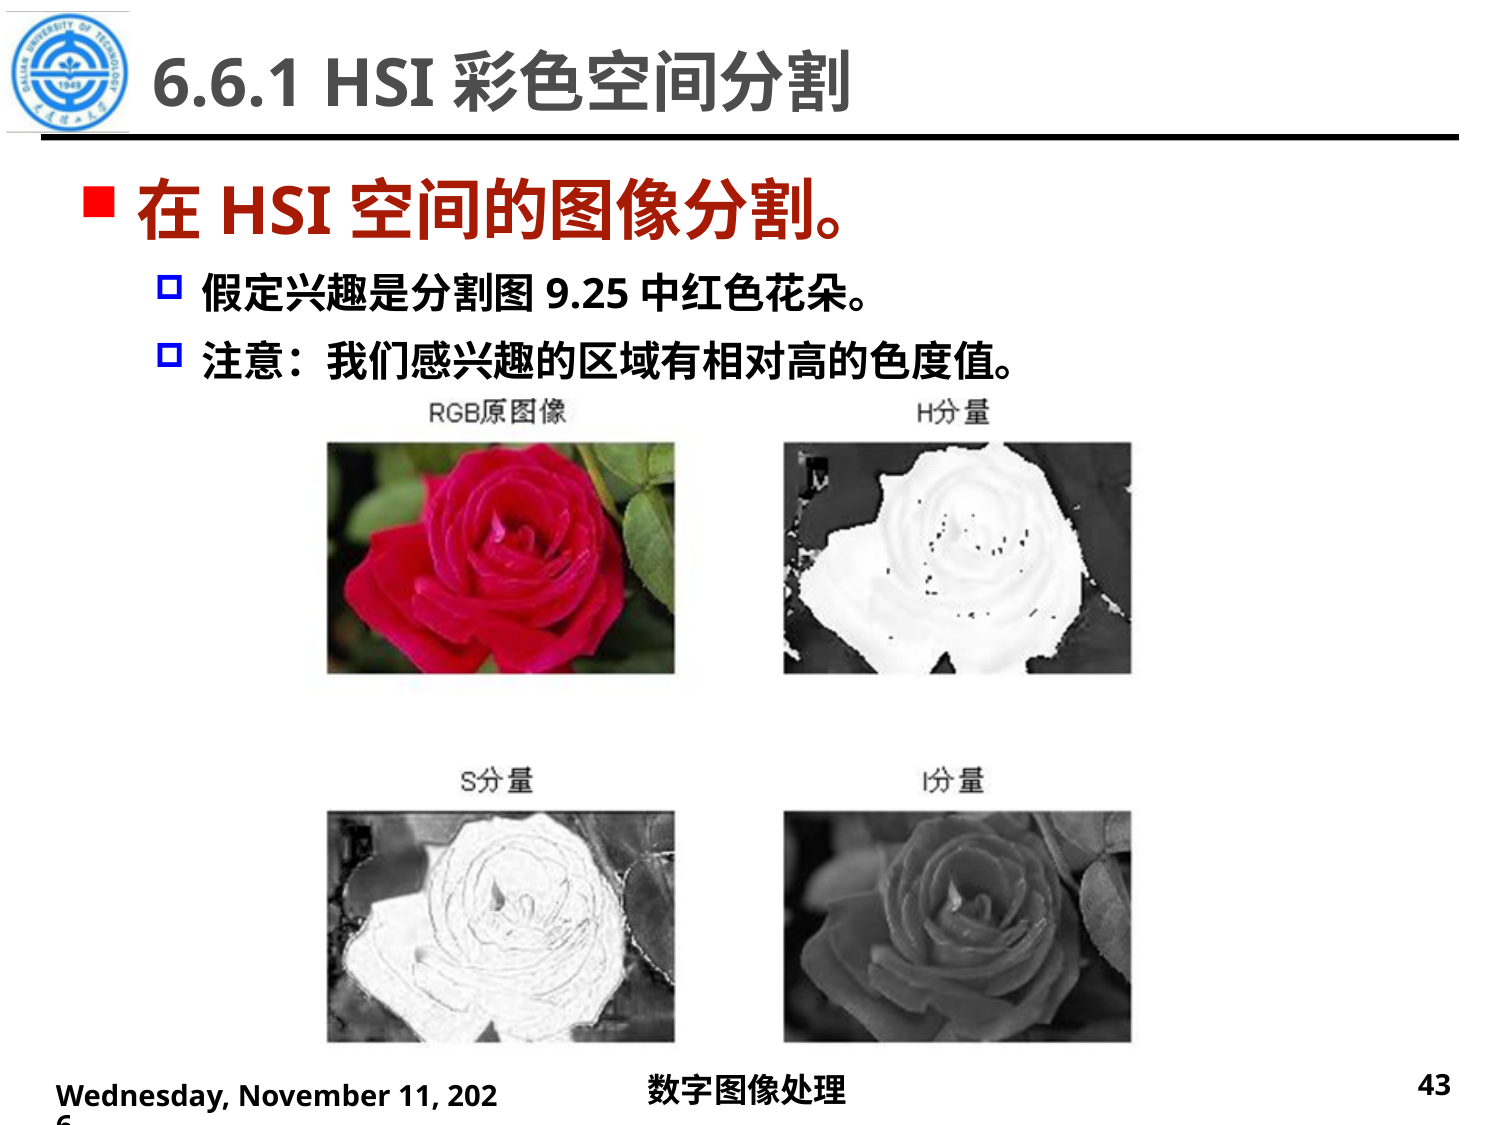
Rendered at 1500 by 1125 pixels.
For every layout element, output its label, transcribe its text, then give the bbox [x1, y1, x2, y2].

title 6.6.1 HSI彩色空间分割 [137, 43, 1457, 128]
picture [6, 10, 130, 136]
list 在HSI空间的图像分割。 假定兴趣是分割图9.25中红色花朵。 注意：我们感兴趣的区域有相对高的色度值。 [64, 160, 1400, 410]
picture [301, 398, 1156, 1068]
